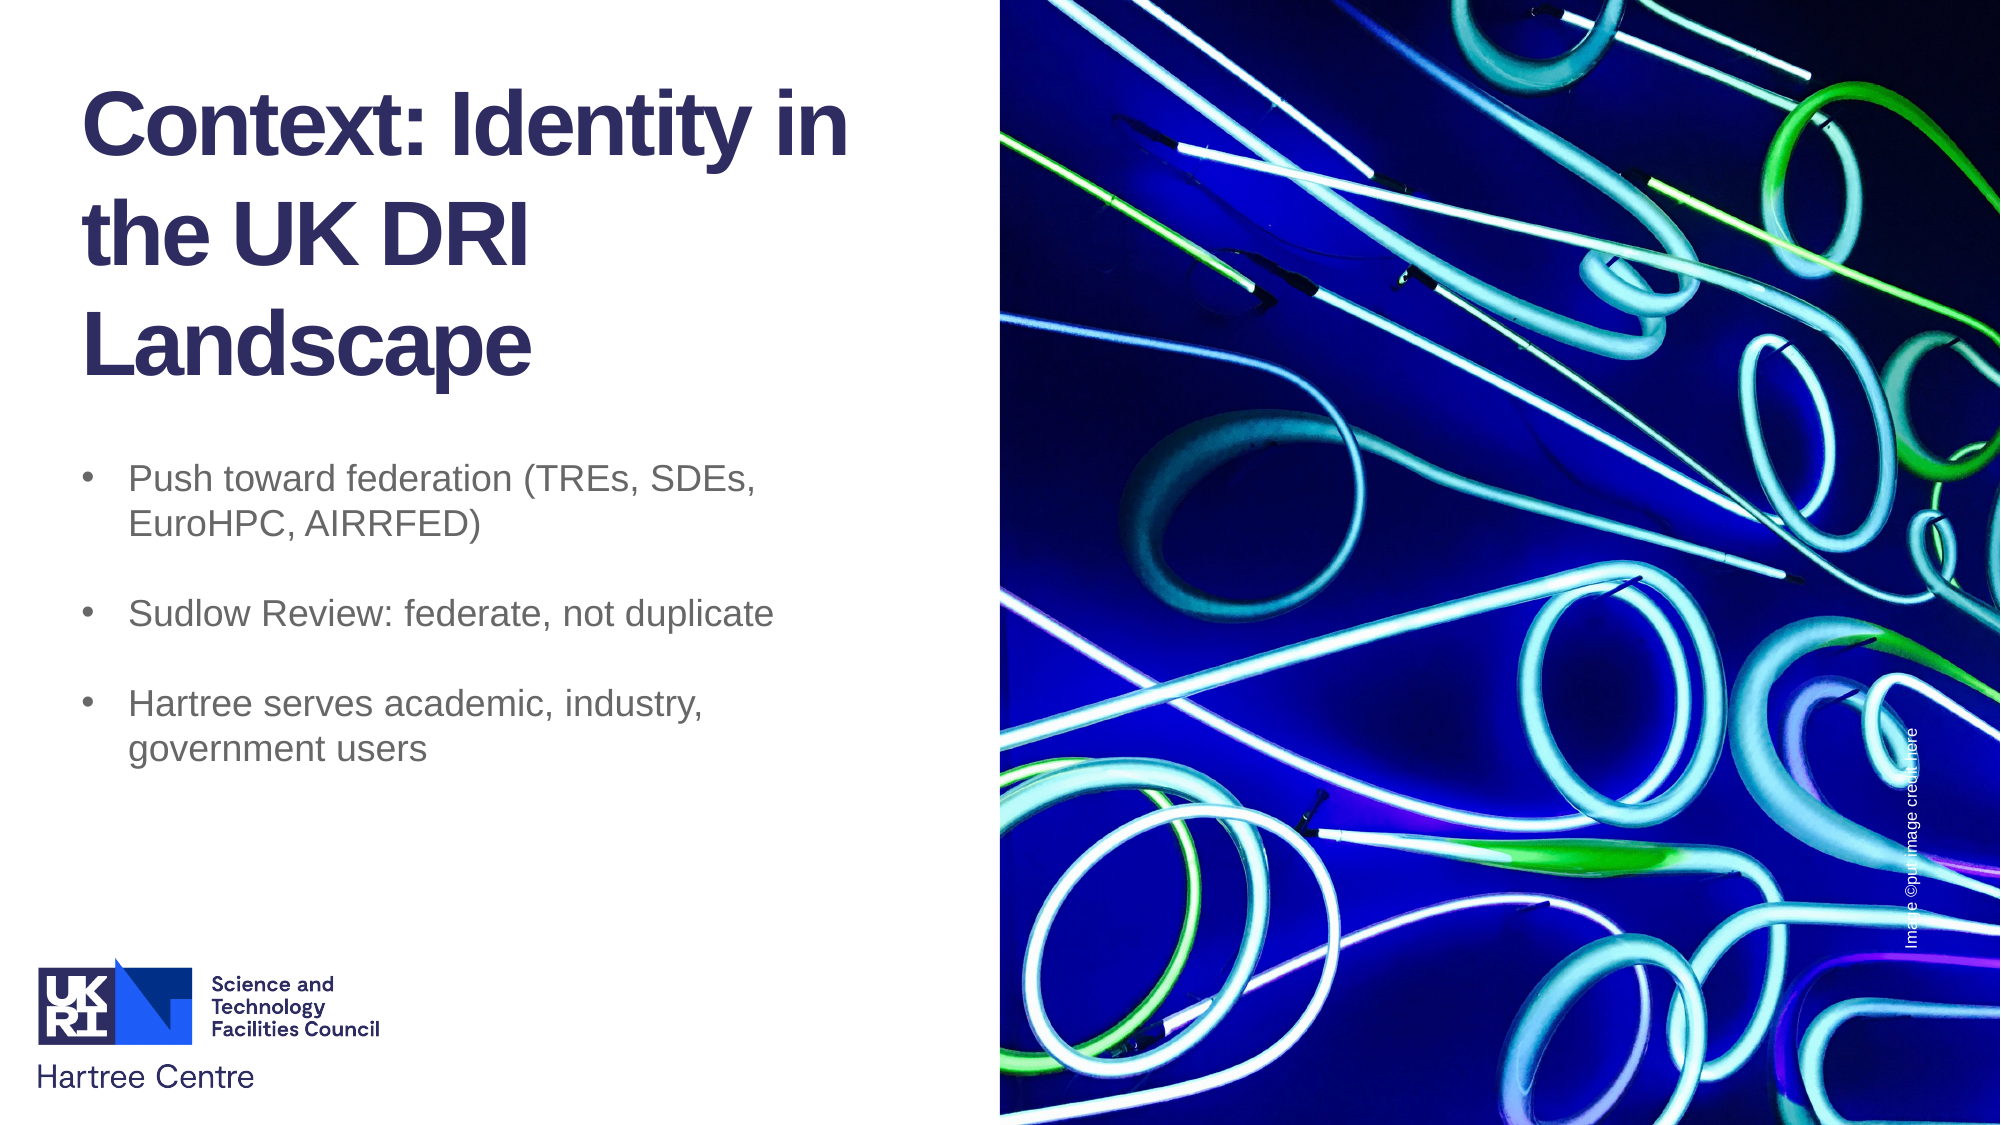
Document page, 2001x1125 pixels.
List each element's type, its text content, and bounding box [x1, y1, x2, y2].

picture [999, 0, 2000, 1125]
picture [15, 944, 402, 1111]
text_box Context: Identity in the UK DRI Landscape [66, 56, 978, 402]
text_box Push toward federation (TREs, SDEs, EuroHPC, AIRRFED) Sudlow Review: federate, not duplicate Hartree serves academic, industry, government users [66, 402, 822, 867]
